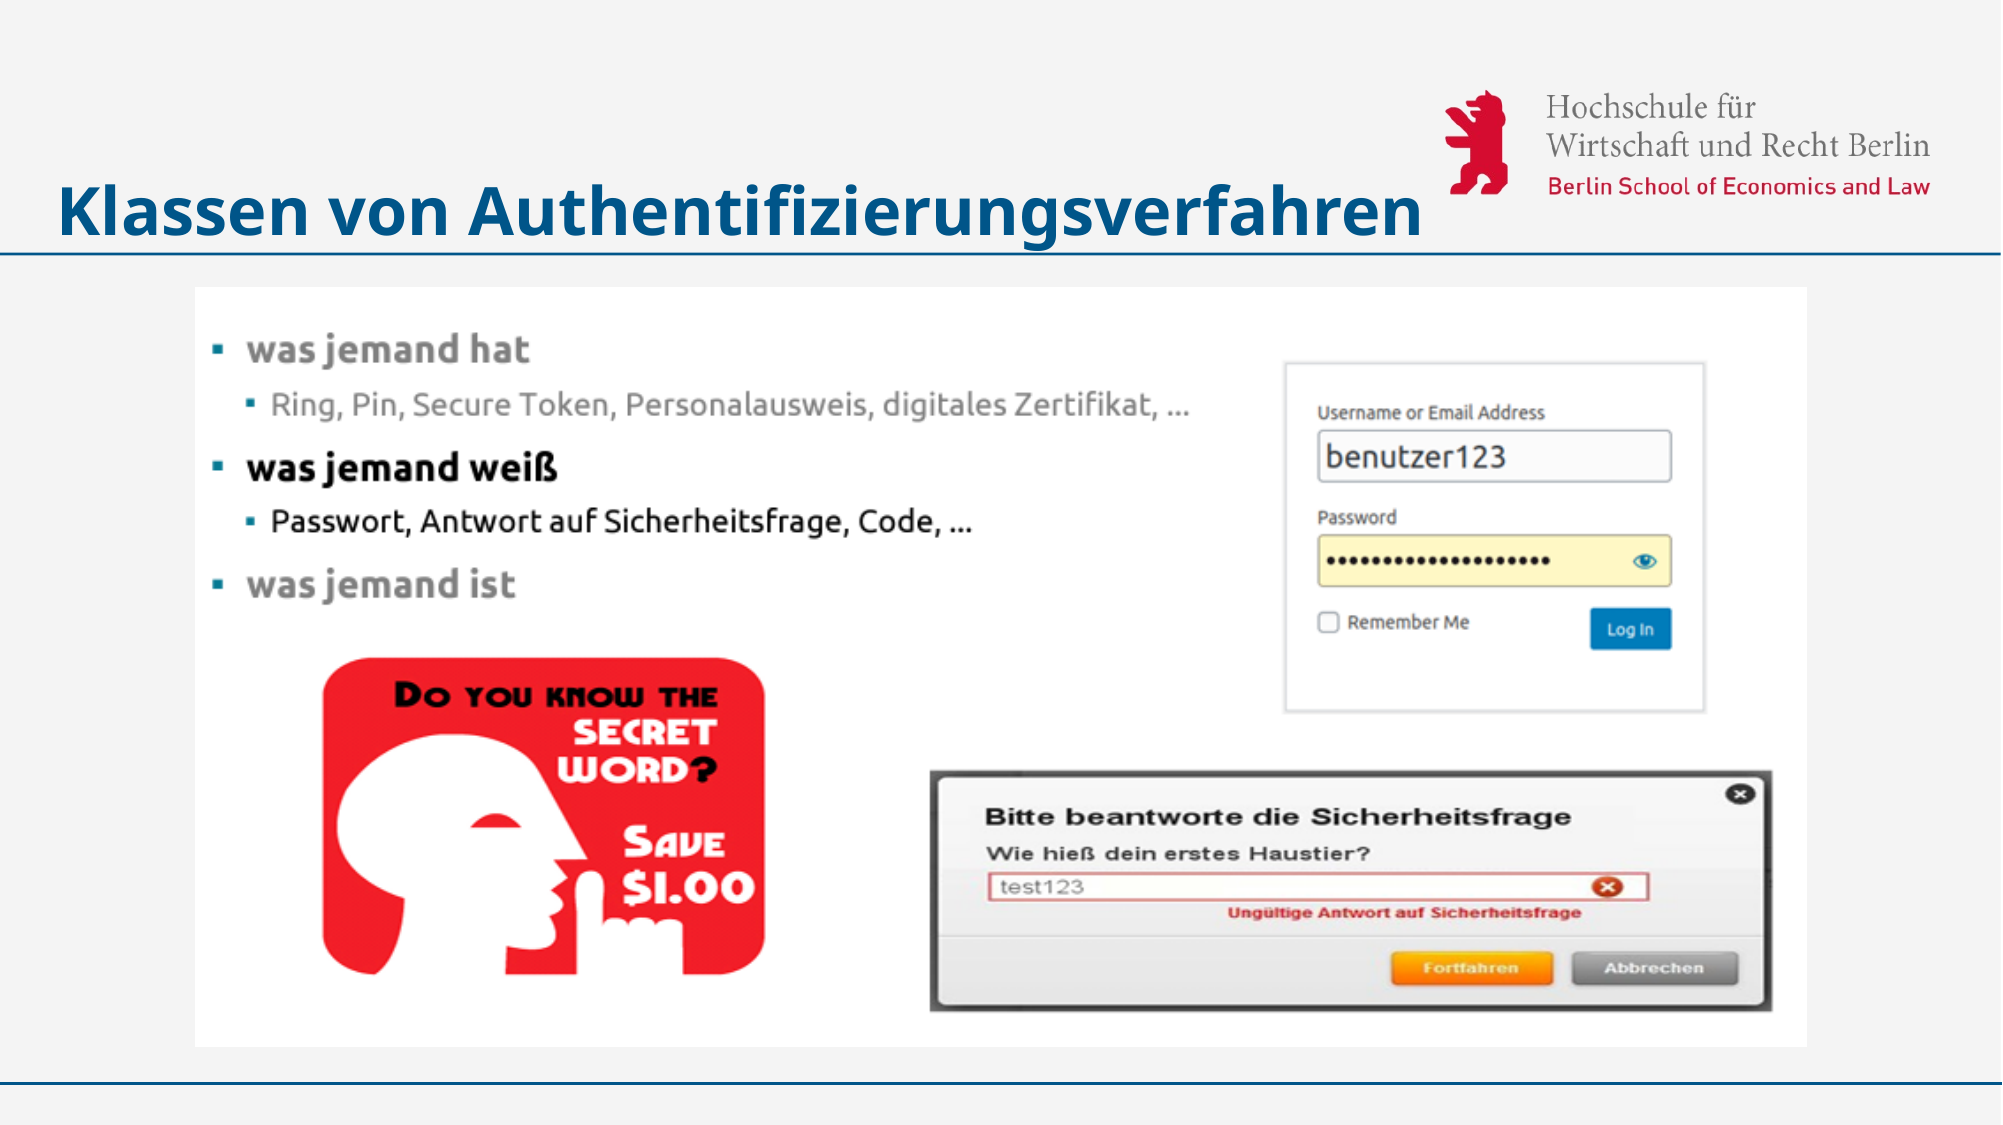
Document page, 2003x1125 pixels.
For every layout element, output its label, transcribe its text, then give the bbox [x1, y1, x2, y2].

picture [195, 287, 1807, 1048]
title Klassen von Authentifizierungsverfahren [56, 169, 1482, 412]
picture [1434, 87, 1937, 203]
